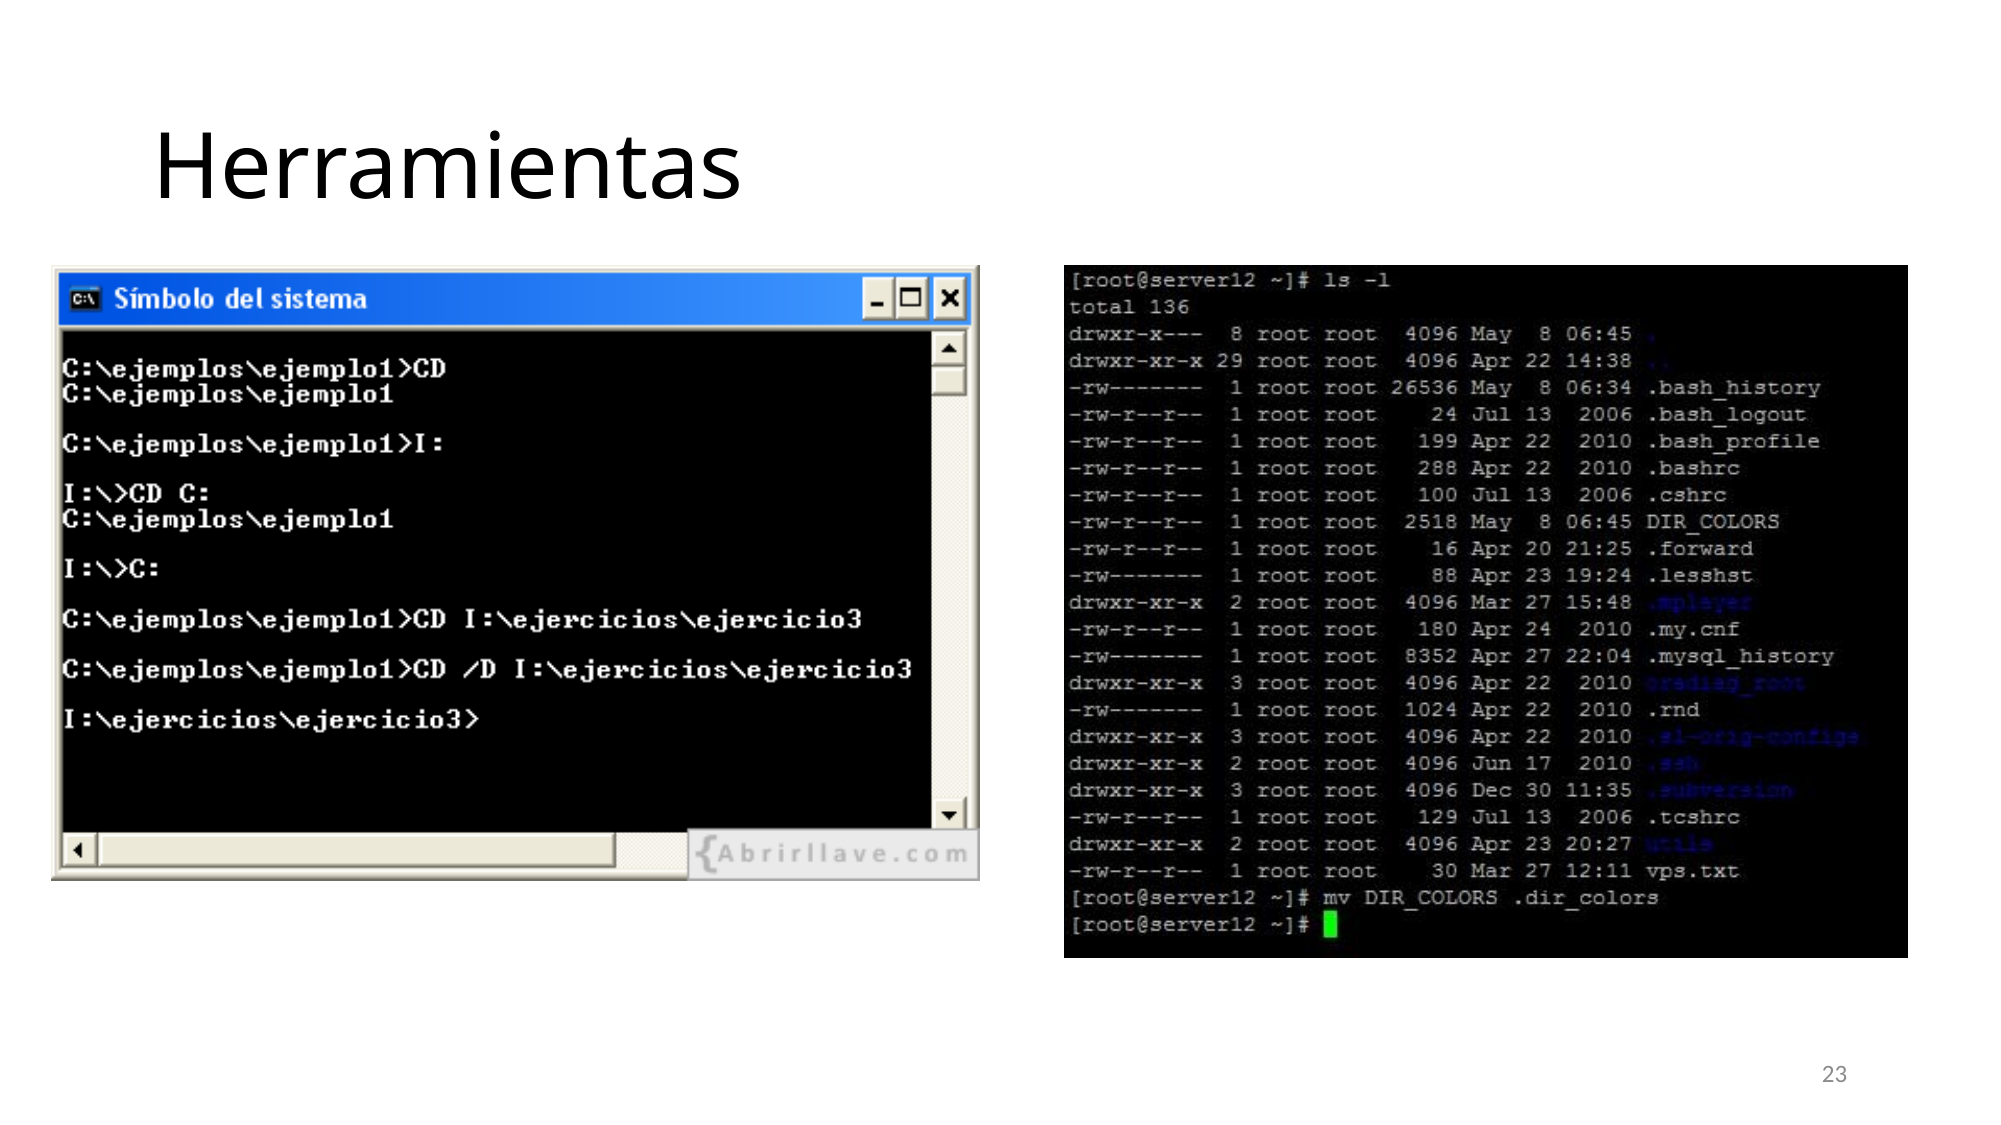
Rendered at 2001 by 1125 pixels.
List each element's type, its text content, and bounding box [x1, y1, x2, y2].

title Herramientas [137, 59, 1863, 278]
picture [1064, 265, 1908, 958]
slide_number 23 [1412, 1042, 1863, 1103]
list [51, 265, 980, 881]
